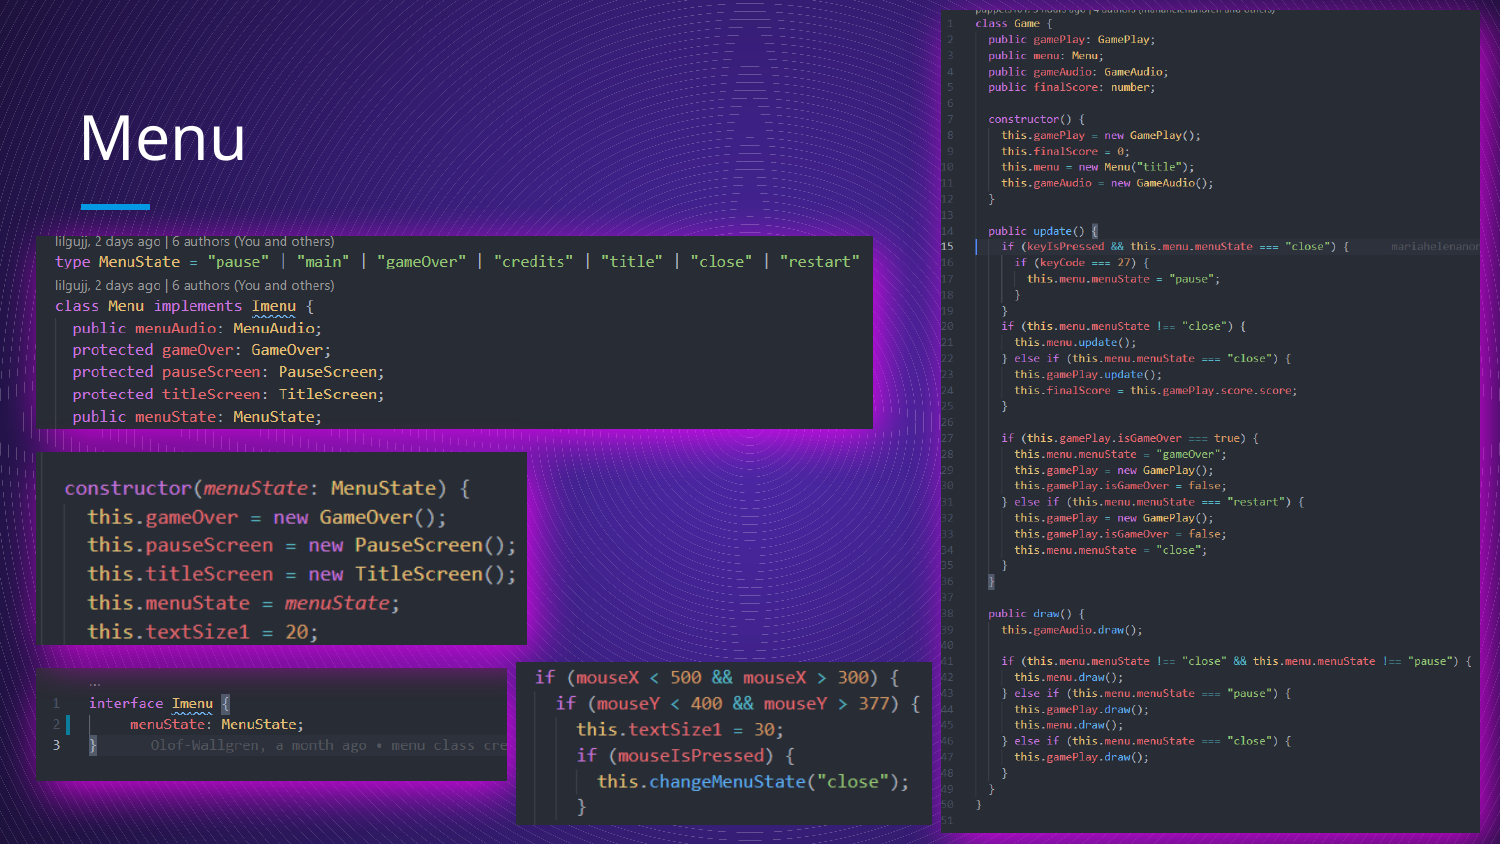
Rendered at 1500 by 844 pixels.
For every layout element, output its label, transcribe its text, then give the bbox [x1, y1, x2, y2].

picture [35, 451, 528, 645]
title Class GameAudio [919, 75, 929, 188]
title Menu [63, 75, 919, 188]
picture [940, 10, 1481, 833]
picture [35, 235, 873, 429]
picture [35, 667, 508, 781]
picture [516, 662, 932, 826]
